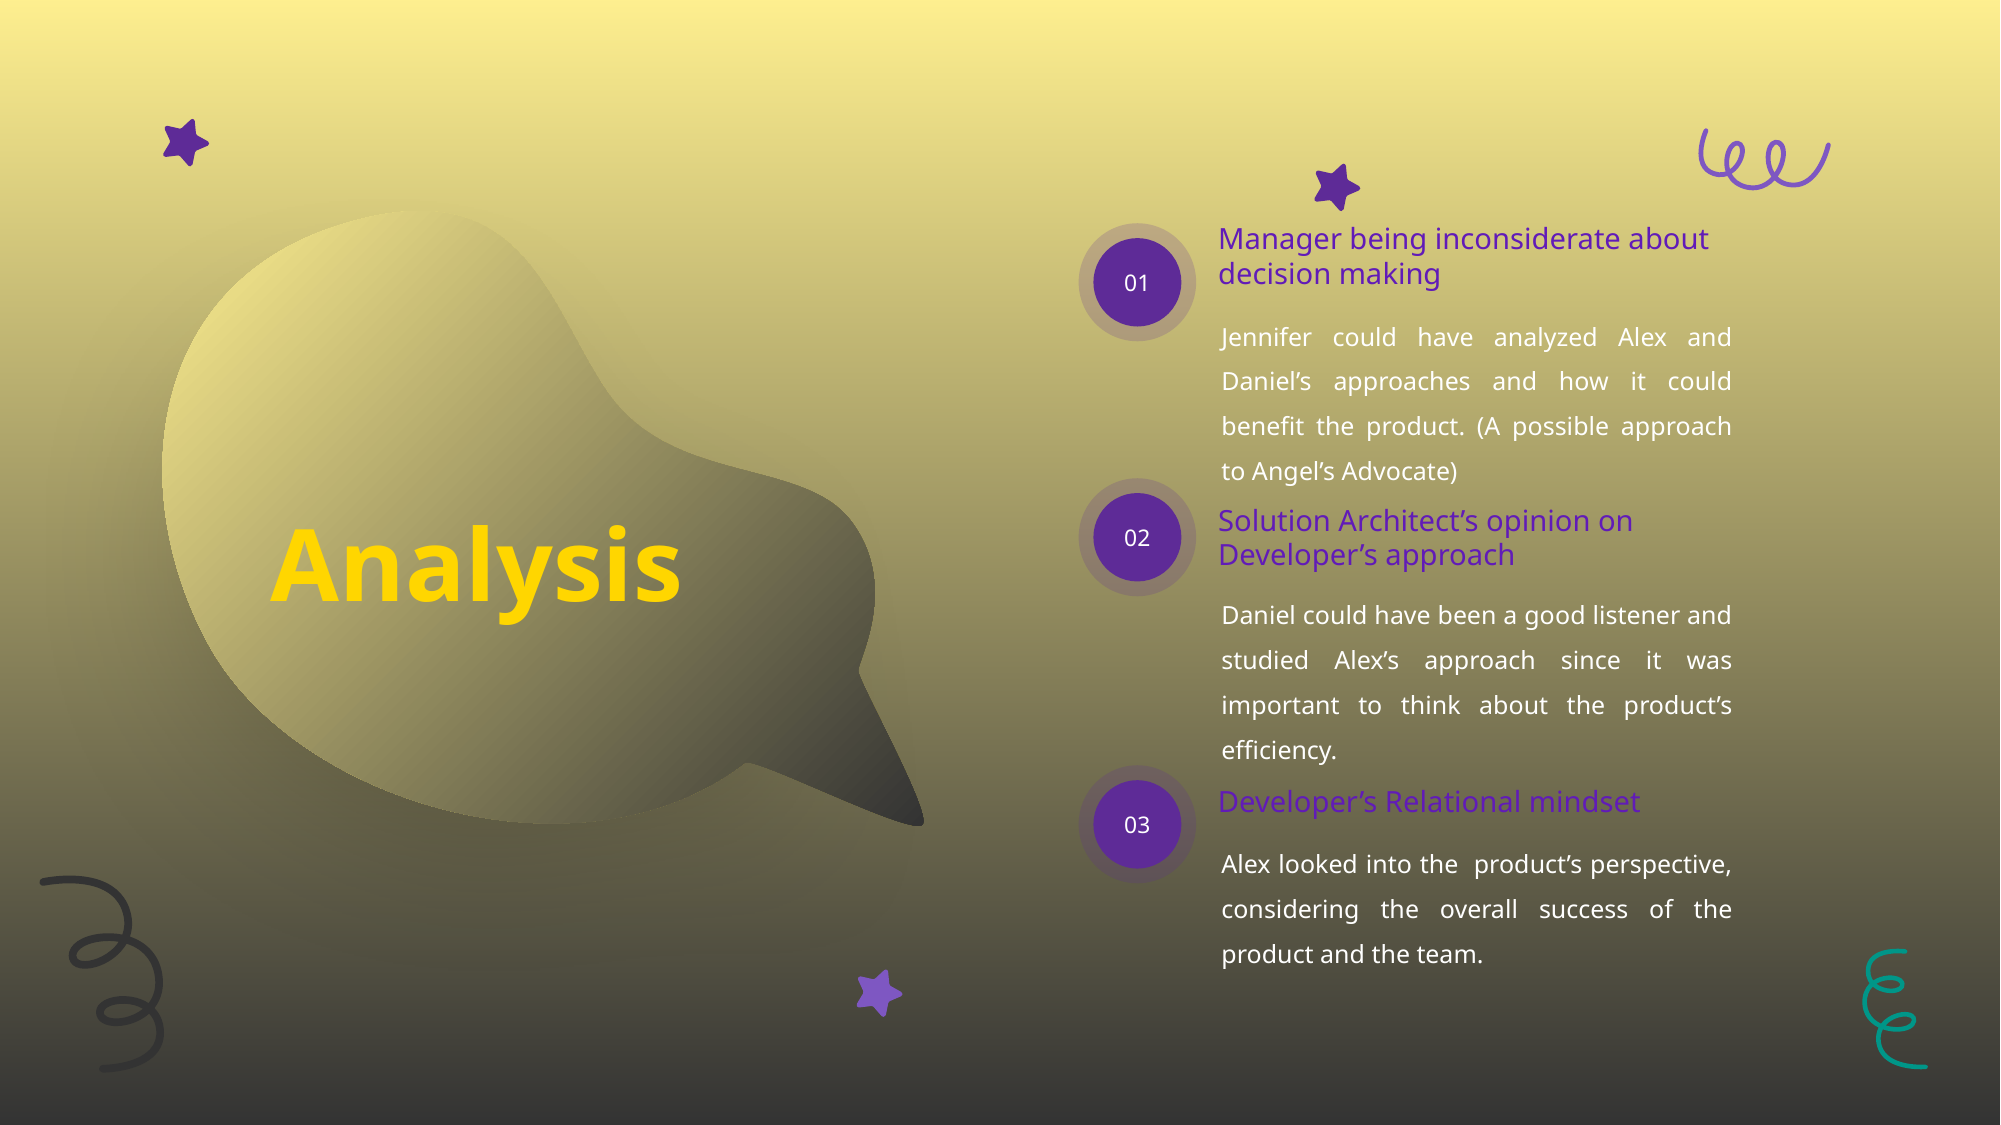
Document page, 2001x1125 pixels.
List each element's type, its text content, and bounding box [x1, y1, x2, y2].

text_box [1078, 222, 1197, 342]
text_box Solution Architect’s opinion on Developer’s approach [1203, 494, 1745, 580]
text_box Alex looked into the product’s perspective, considering the overall success of the product and the team. [1206, 826, 1749, 976]
text_box Jennifer could have analyzed Alex and Daniel’s approaches and how it could benefit the product. (A possible approach to Angel’s Advocate) [1206, 298, 1749, 494]
text_box Manager being inconsiderate about decision making [1203, 212, 1826, 298]
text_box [1078, 765, 1197, 884]
text_box Daniel could have been a good listener and studied Alex’s approach since it was important to think about the product’s efficiency. [1206, 577, 1749, 773]
text_box Developer’s Relational mindset [1203, 775, 1707, 826]
text_box Analysis [112, 494, 841, 630]
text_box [1078, 477, 1197, 597]
